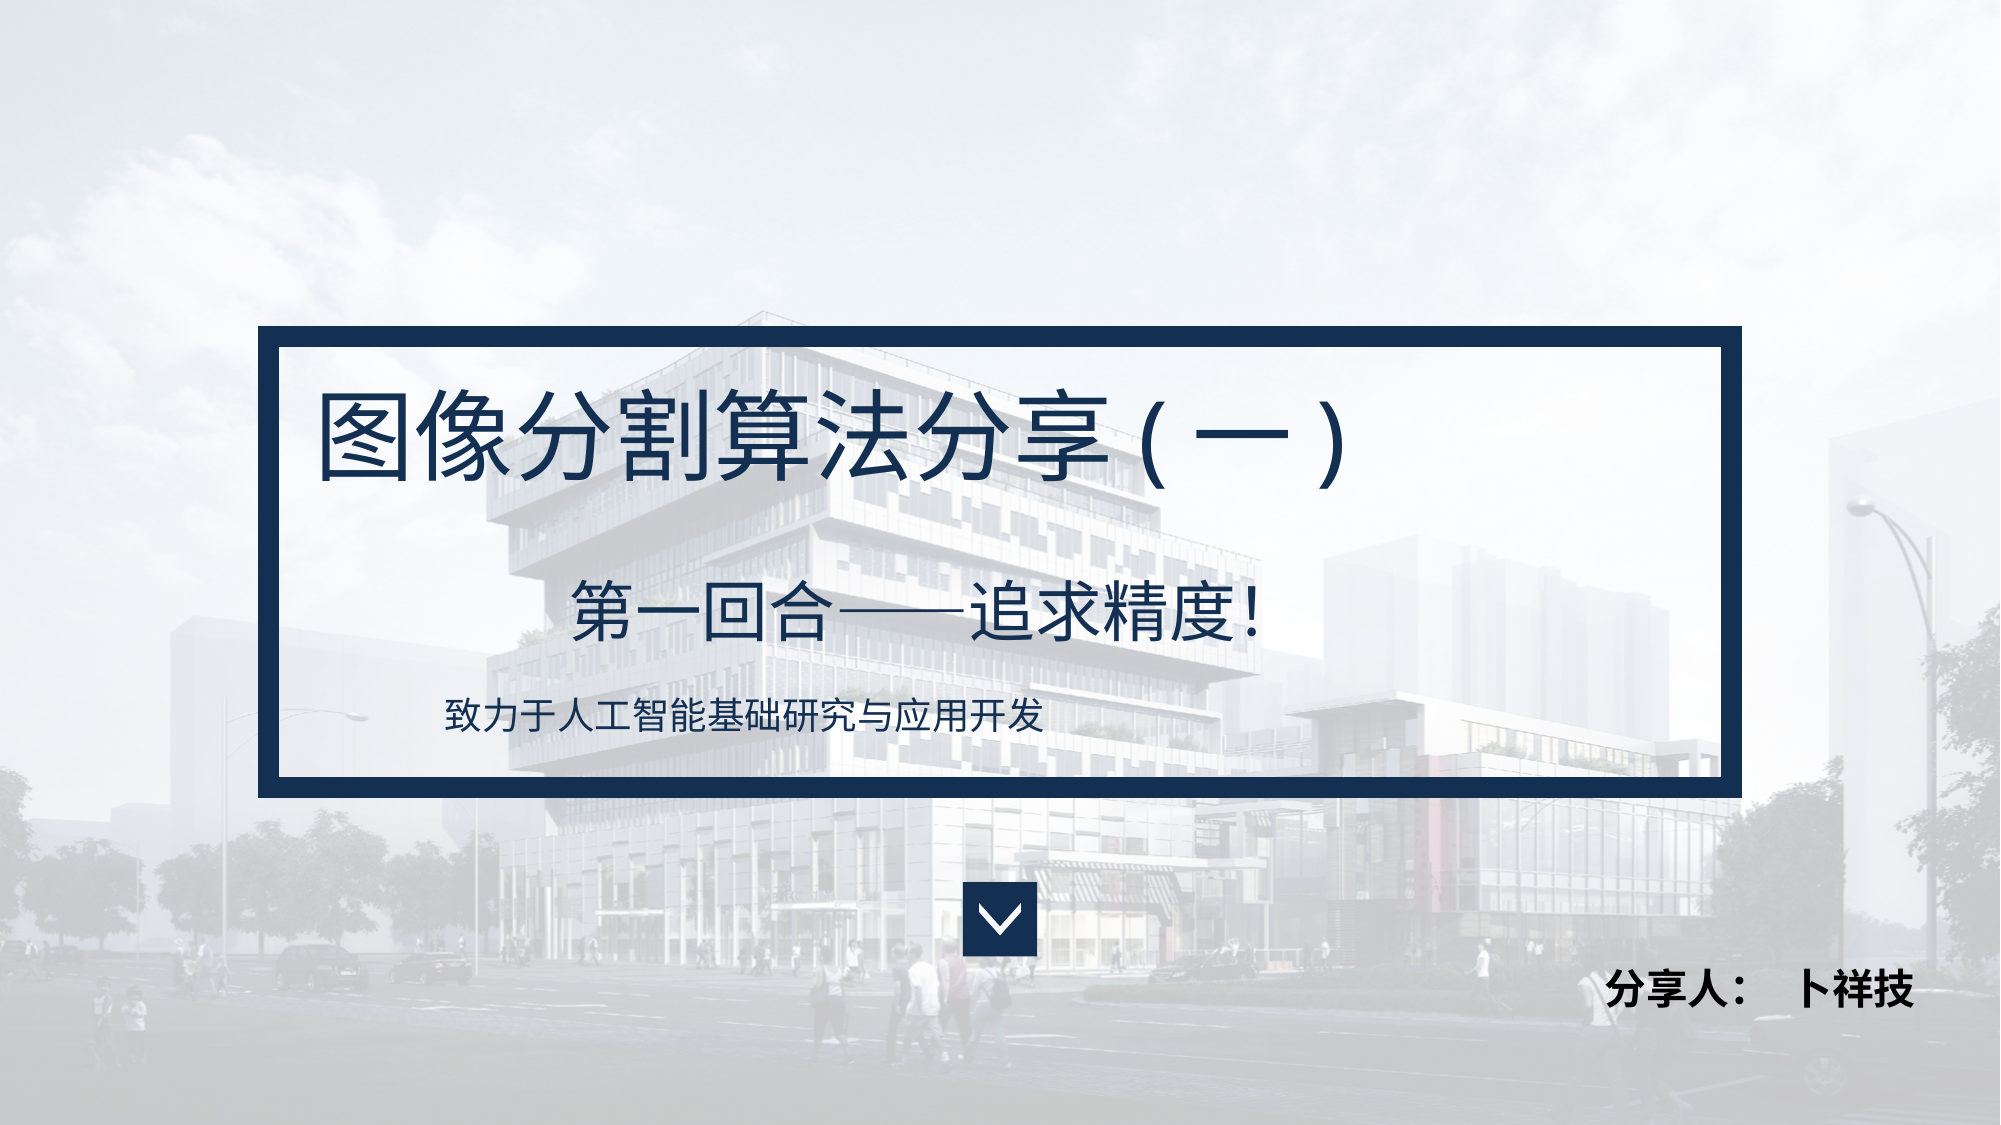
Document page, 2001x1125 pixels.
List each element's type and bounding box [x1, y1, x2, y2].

text_box [962, 882, 1038, 957]
picture [0, 0, 2000, 1125]
text_box [268, 336, 1732, 788]
